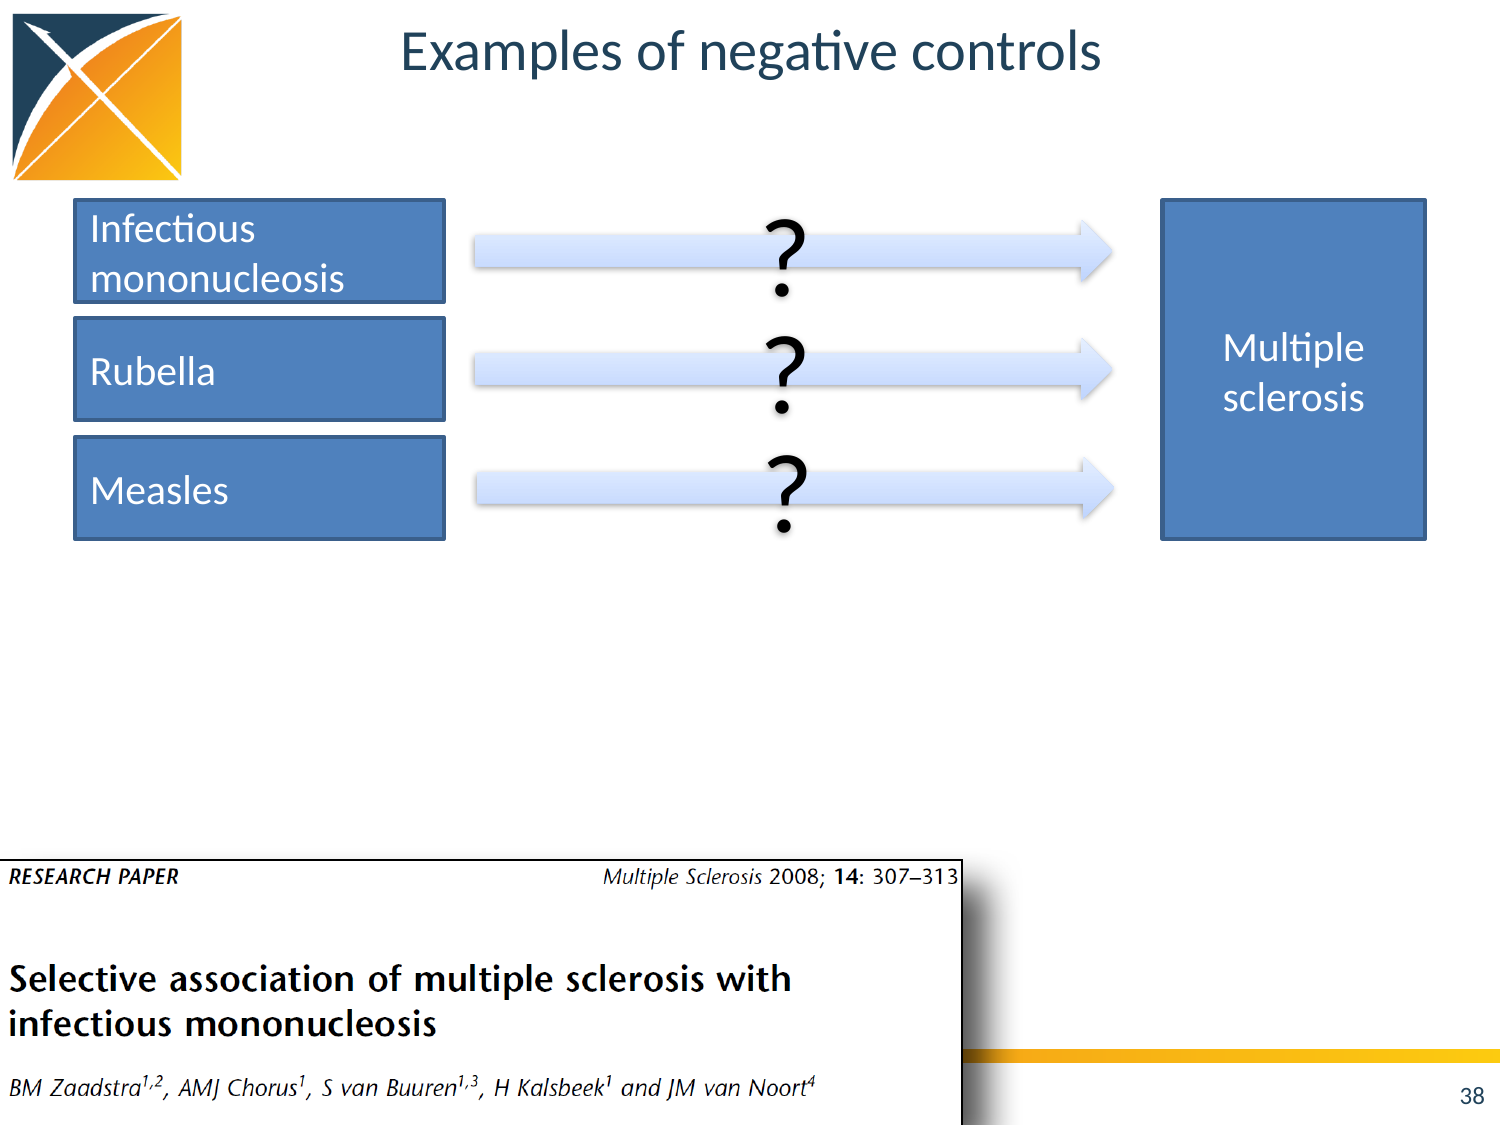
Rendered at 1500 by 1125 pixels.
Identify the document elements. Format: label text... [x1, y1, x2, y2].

picture [0, 0, 206, 200]
slide_number 38 [1149, 1065, 1500, 1125]
picture [0, 860, 962, 1125]
title Examples of negative controls [76, 0, 1427, 95]
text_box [74, 199, 1426, 540]
